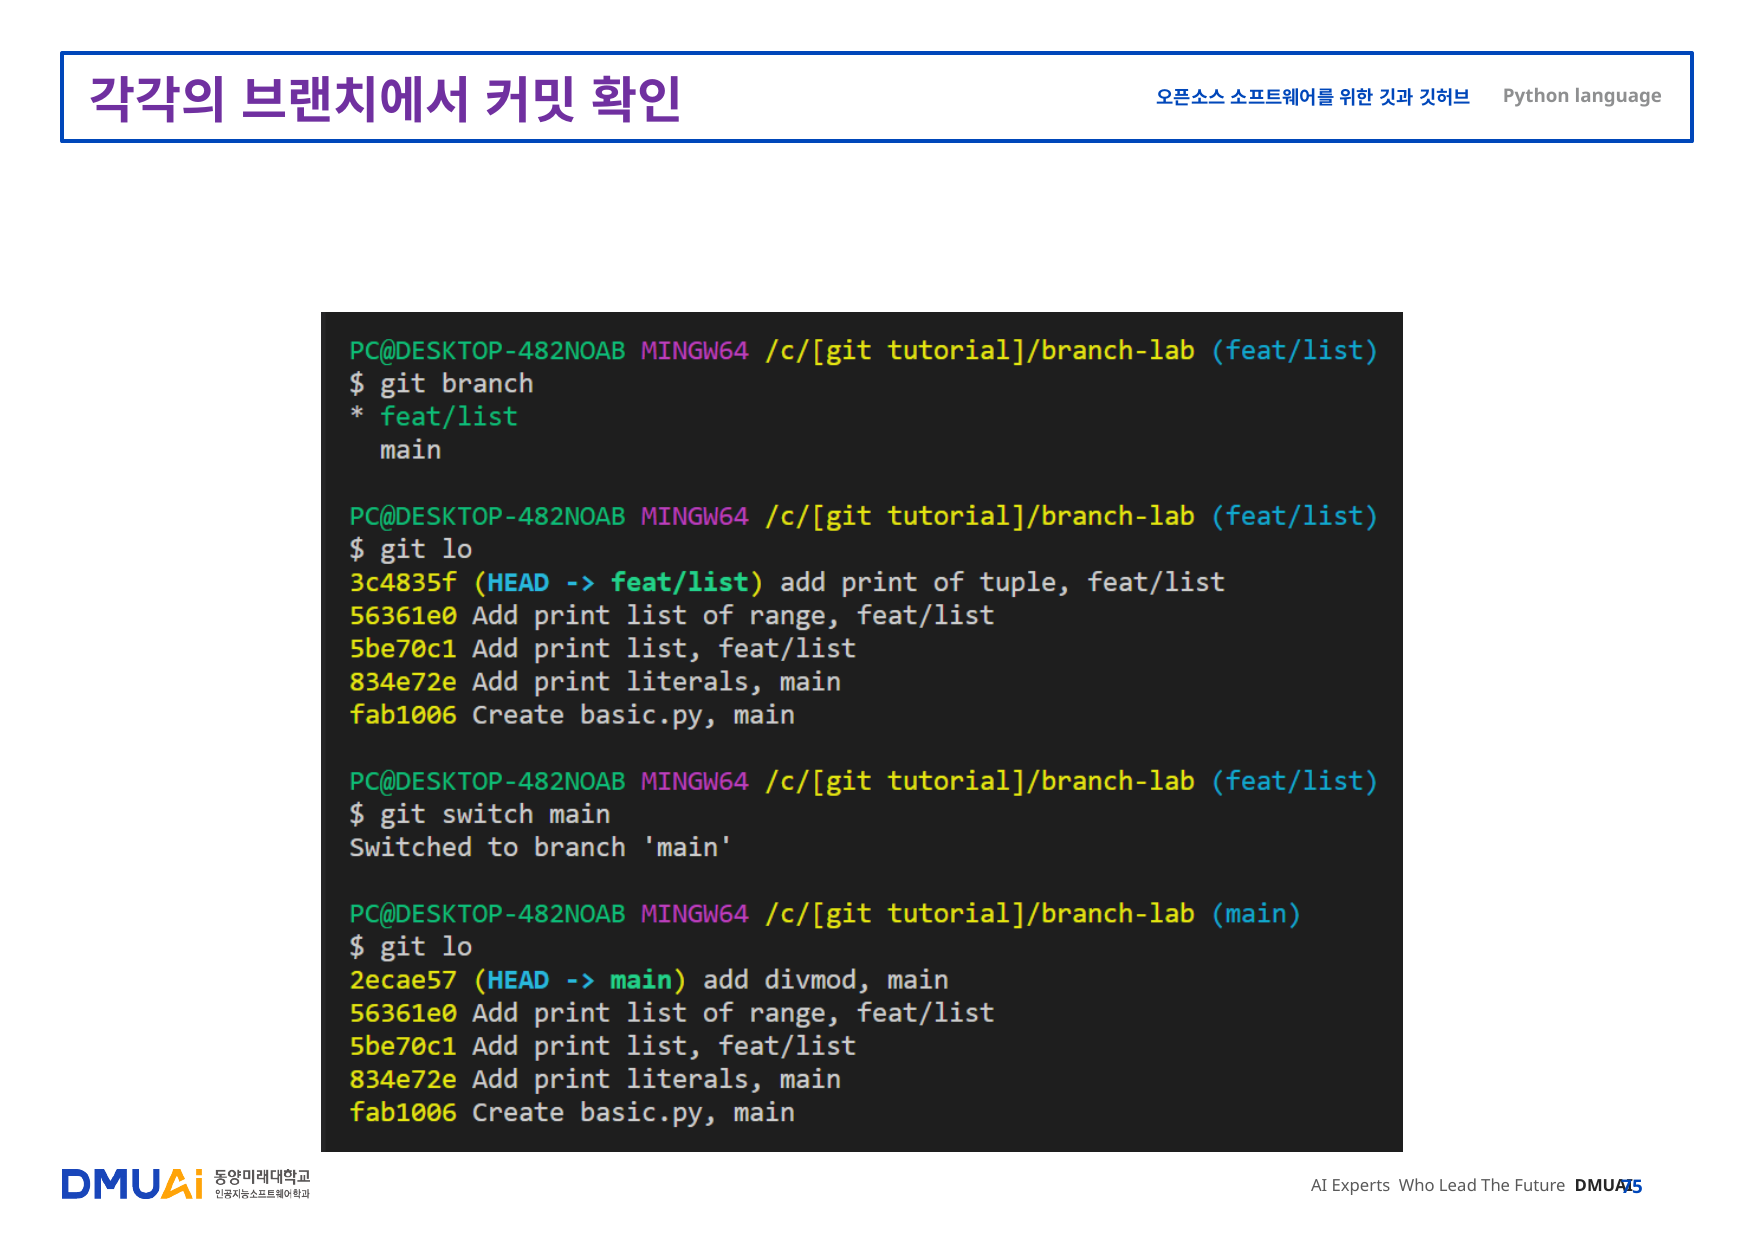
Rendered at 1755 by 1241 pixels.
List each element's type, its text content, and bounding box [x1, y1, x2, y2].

picture [62, 1169, 310, 1199]
title 각각의 브랜치에서 커밋 확인 [72, 69, 1055, 128]
picture [321, 312, 1404, 1152]
